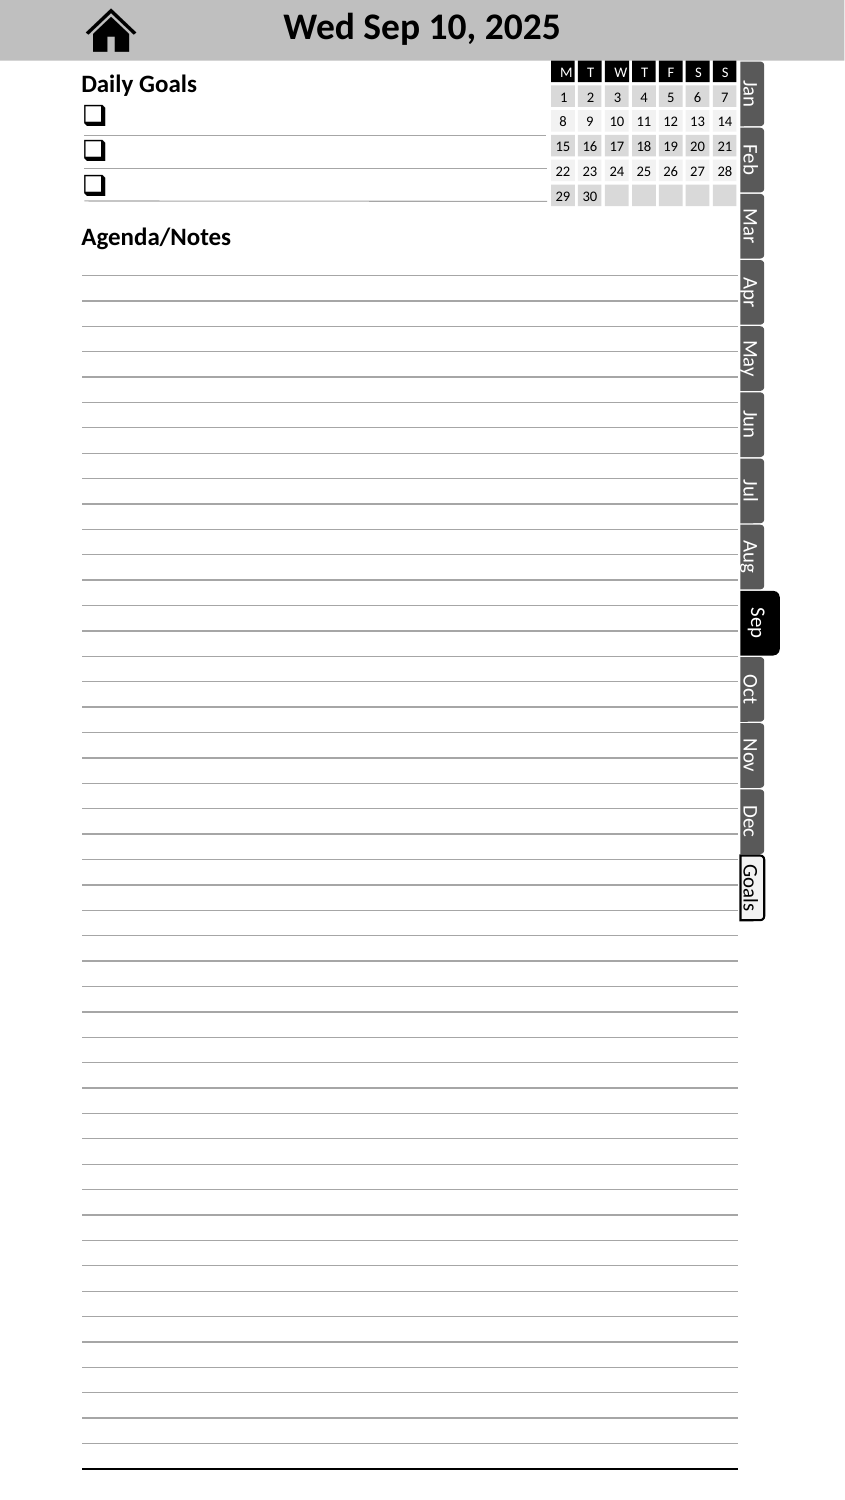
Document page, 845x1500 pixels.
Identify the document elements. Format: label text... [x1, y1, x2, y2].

picture [82, 1, 140, 59]
list Wed Sep 10, 2025 [190, 0, 655, 61]
